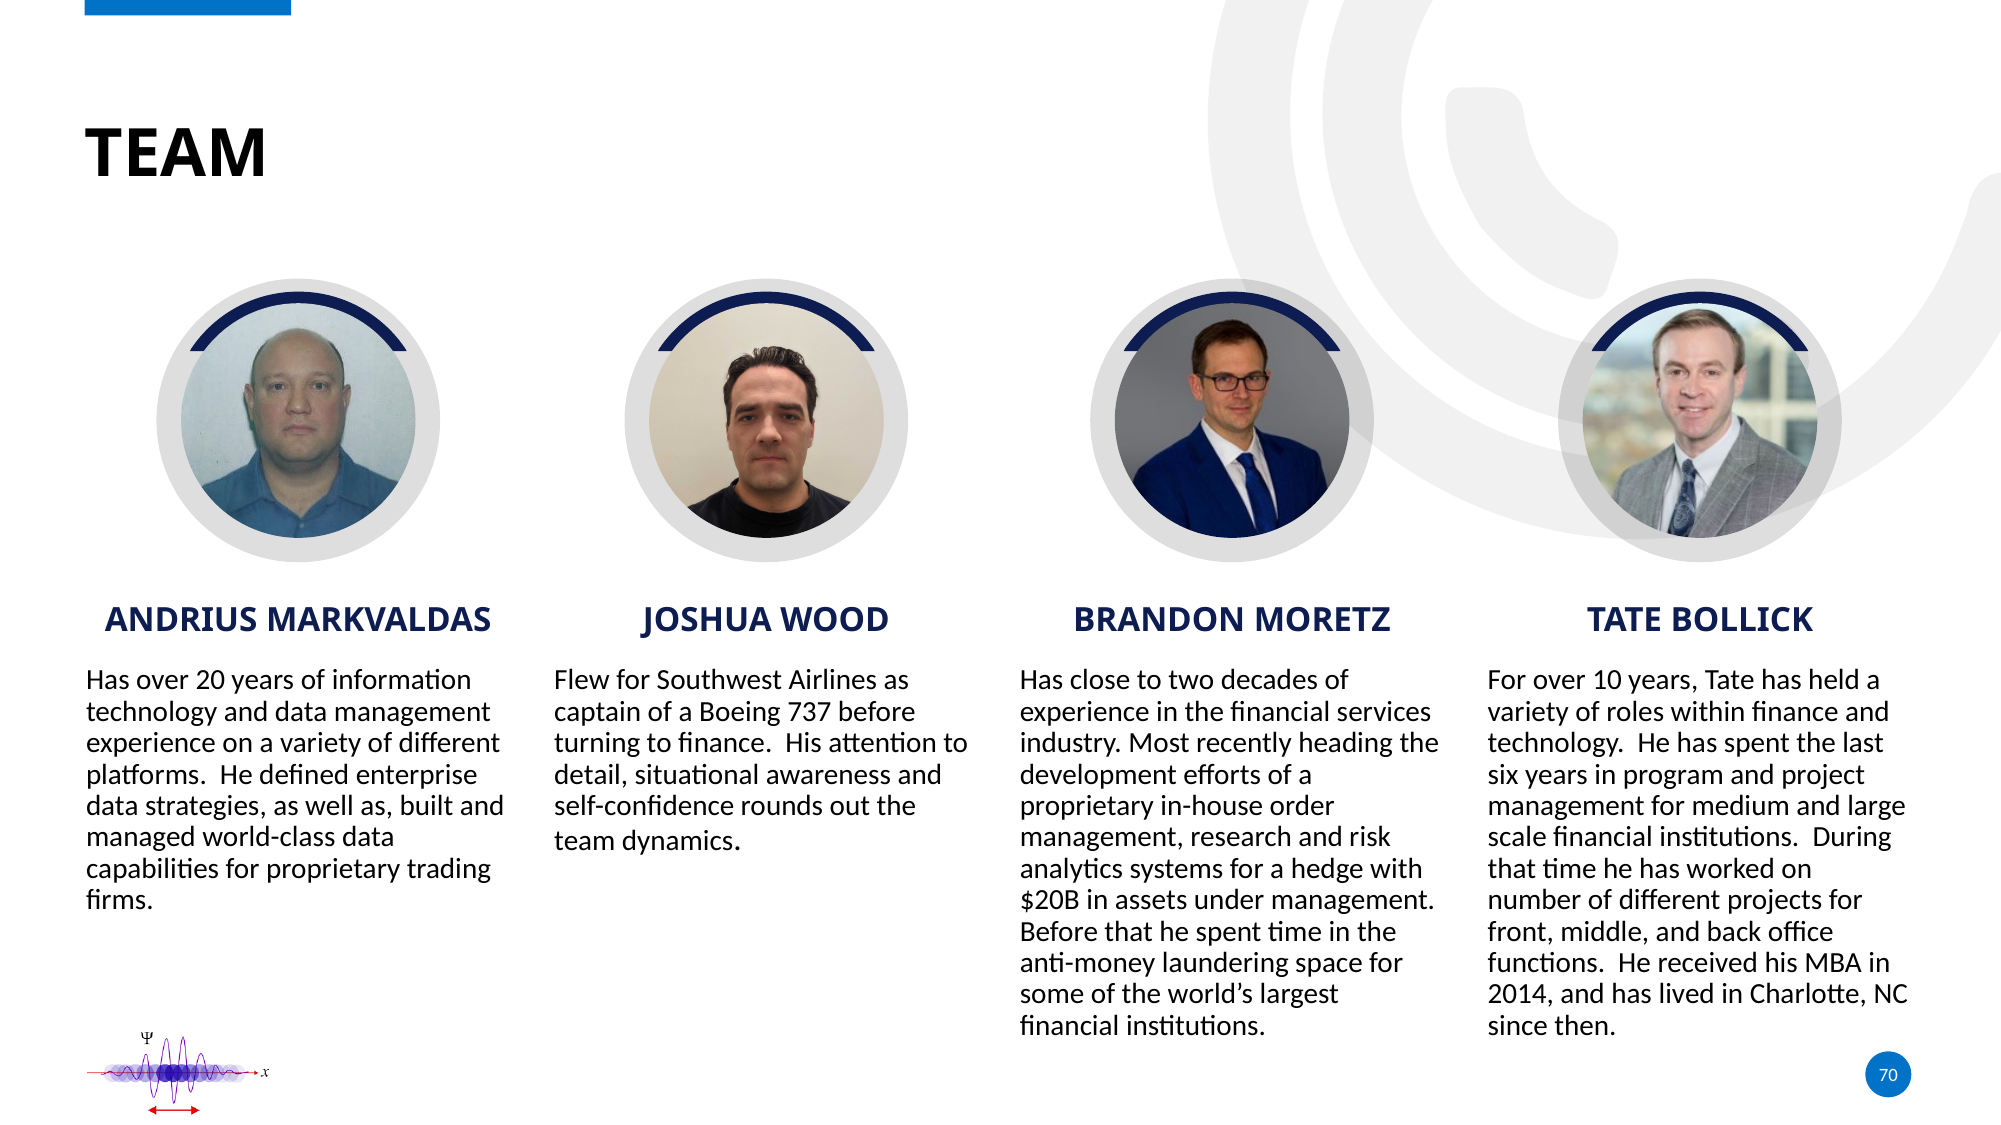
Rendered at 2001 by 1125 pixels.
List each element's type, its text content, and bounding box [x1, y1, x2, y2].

picture [649, 303, 884, 538]
picture [1114, 303, 1350, 538]
list For over 10 years, Tate has held a variety of roles within finance and technology. He has spent the last six years in program and project management for medium and large scale financial institutions. During that time he has worked on number of different projects for front, middle, and back office functions. He received his MBA in 2014, and has lived in Charlotte, NC since then. [1487, 664, 1913, 952]
slide_number 70 [1864, 1059, 1913, 1090]
list Joshua Wood [554, 580, 979, 662]
list Has close to two decades of experience in the financial services industry. Most recently heading the development efforts of a proprietary in-house order management, research and risk analytics systems for a hedge with $20B in assets under management. Before that he spent time in the anti-money laundering space for some of the world’s largest financial institutions. [1019, 664, 1445, 952]
title team [84, 40, 1914, 192]
picture [87, 1026, 269, 1116]
picture [1582, 303, 1818, 538]
picture [181, 303, 416, 538]
list Tate Bollick [1487, 580, 1913, 662]
list Brandon Moretz [1019, 580, 1445, 662]
list Has over 20 years of information technology and data management experience on a variety of different platforms. He defined enterprise data strategies, as well as, built and managed world-class data capabilities for proprietary trading firms. [86, 664, 511, 952]
list Flew for Southwest Airlines as captain of a Boeing 737 before turning to finance. His attention to detail, situational awareness and self-confidence rounds out the team dynamics. [554, 664, 979, 952]
list Andrius Markvaldas [86, 580, 511, 662]
